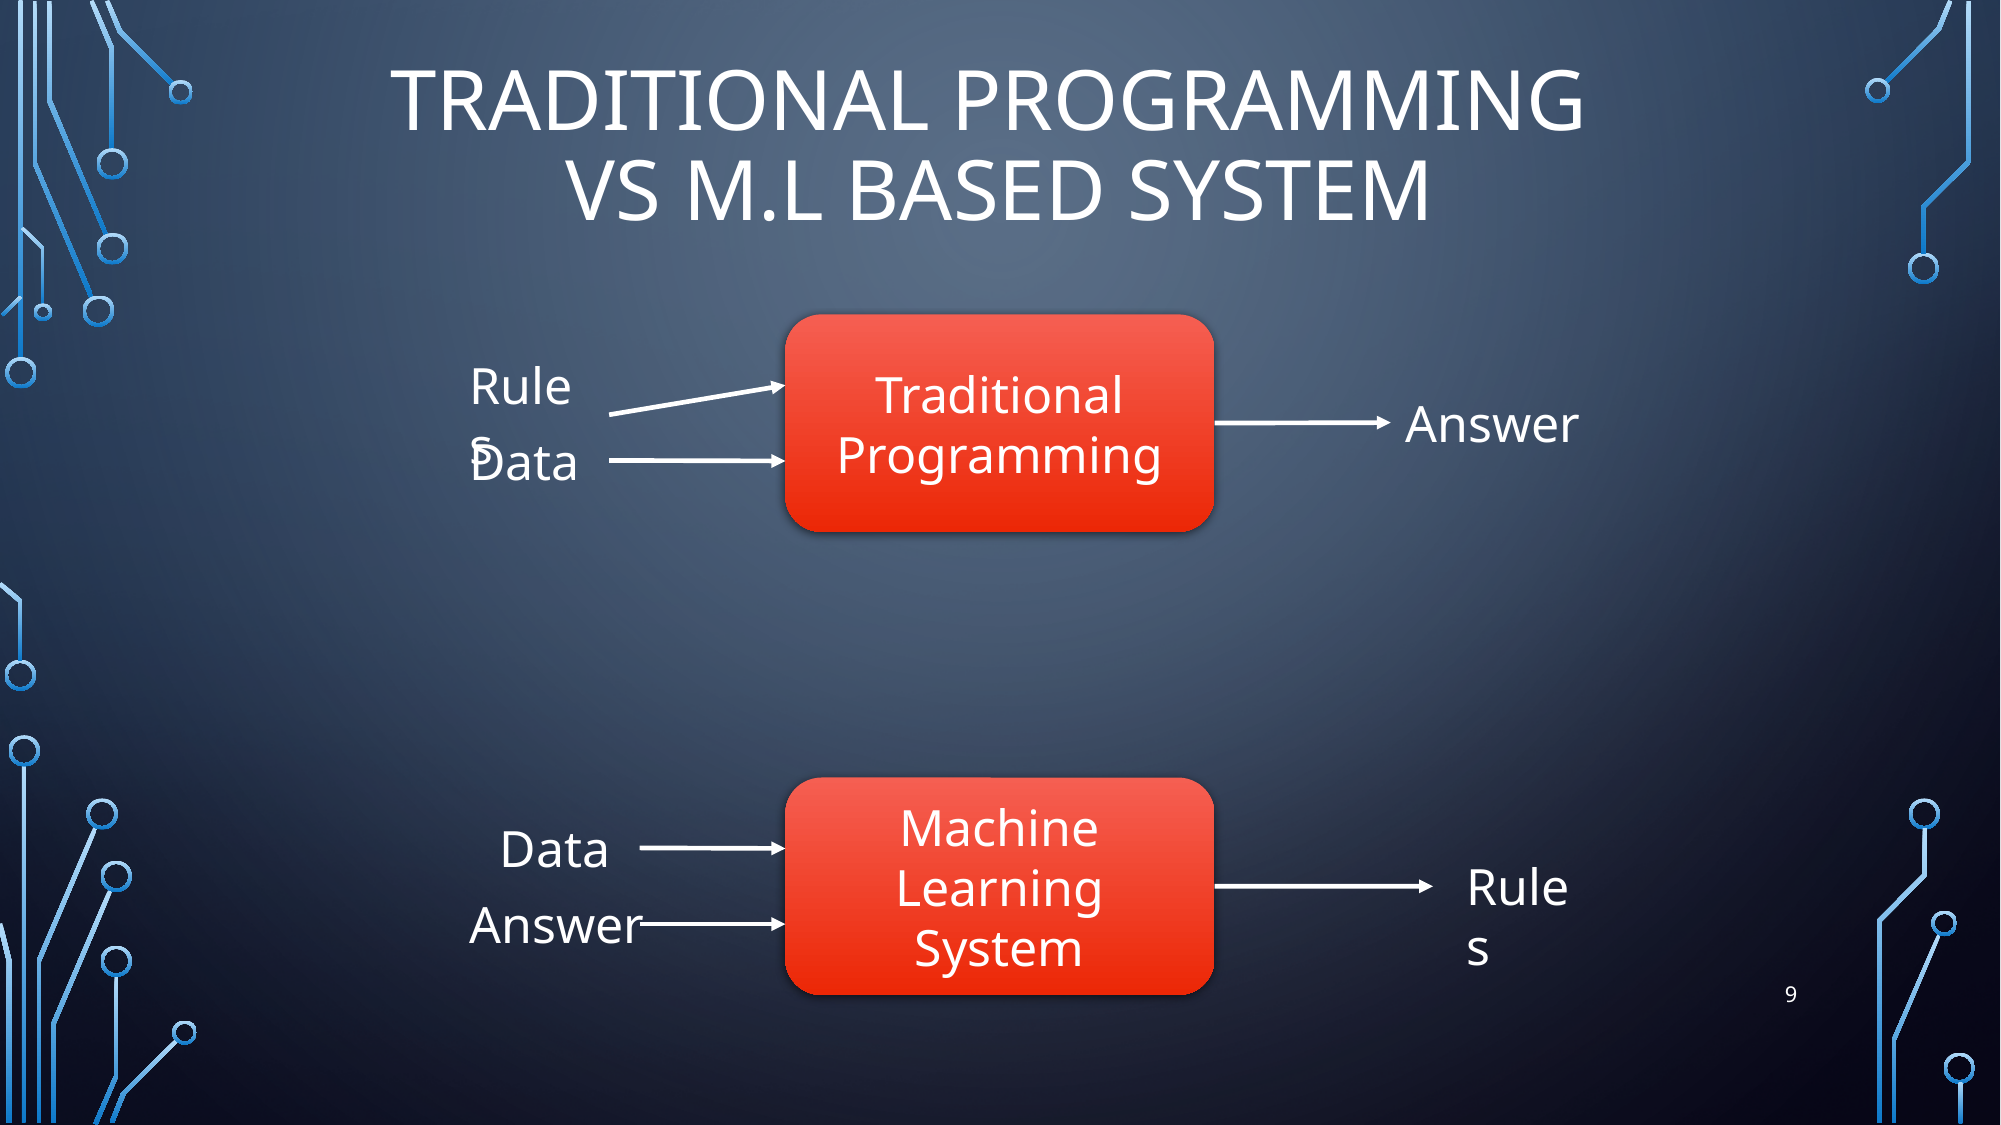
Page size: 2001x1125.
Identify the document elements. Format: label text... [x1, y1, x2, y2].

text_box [454, 777, 1607, 996]
slide_number 9 [1685, 965, 1813, 1025]
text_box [454, 314, 1607, 532]
title Traditional Programming vs M.L Based System [144, 40, 1856, 258]
